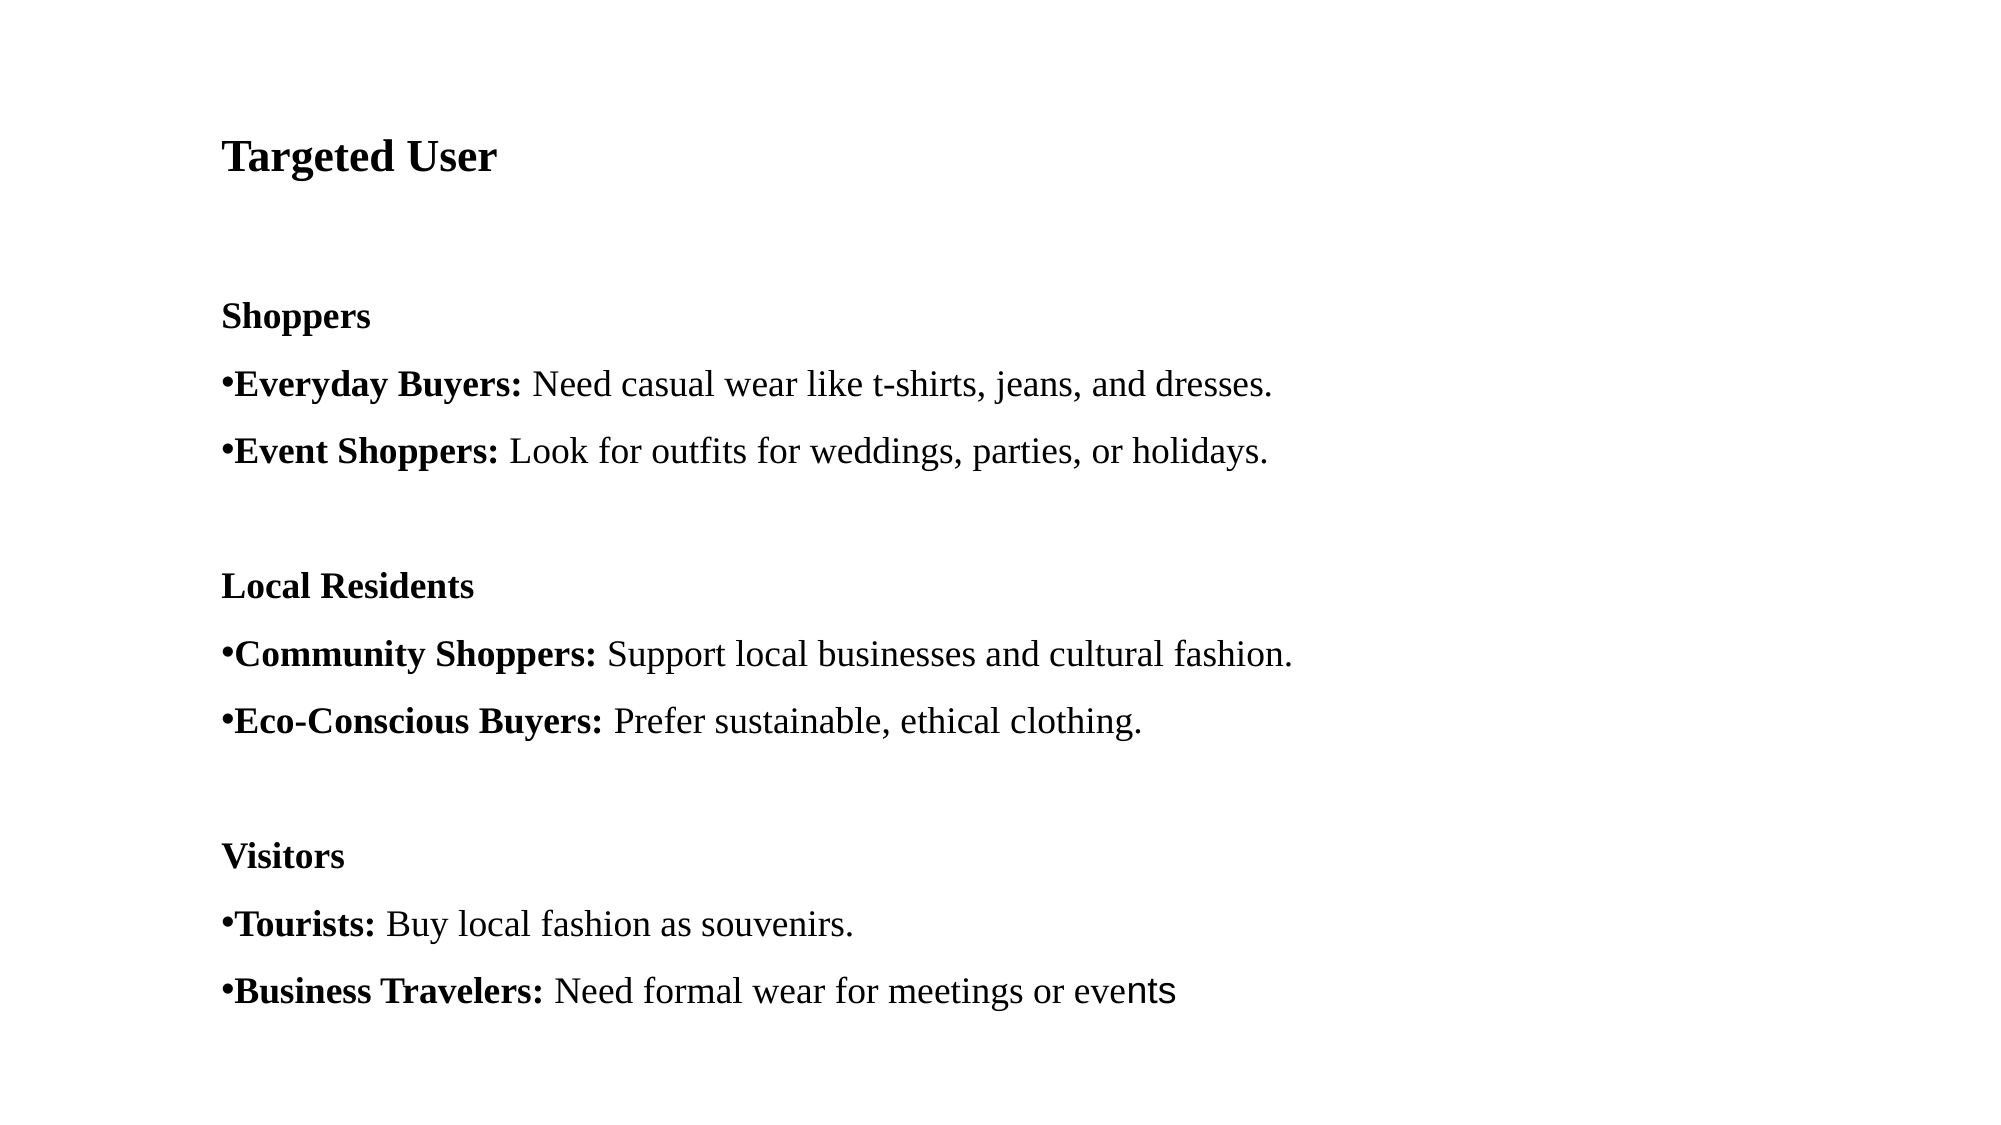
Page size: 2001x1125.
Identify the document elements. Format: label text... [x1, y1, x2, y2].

text_box Targeted User Shoppers Everyday Buyers: Need casual wear like t-shirts, jeans, and dresses. Event Shoppers: Look for outfits for weddings, parties, or holidays. Local Residents Community Shoppers: Support local businesses and cultural fashion. Eco-Conscious Buyers: Prefer sustainable, ethical clothing. Visitors Tourists: Buy local fashion as souvenirs. Business Travelers: Need formal wear for meetings or events [206, 109, 1824, 1019]
